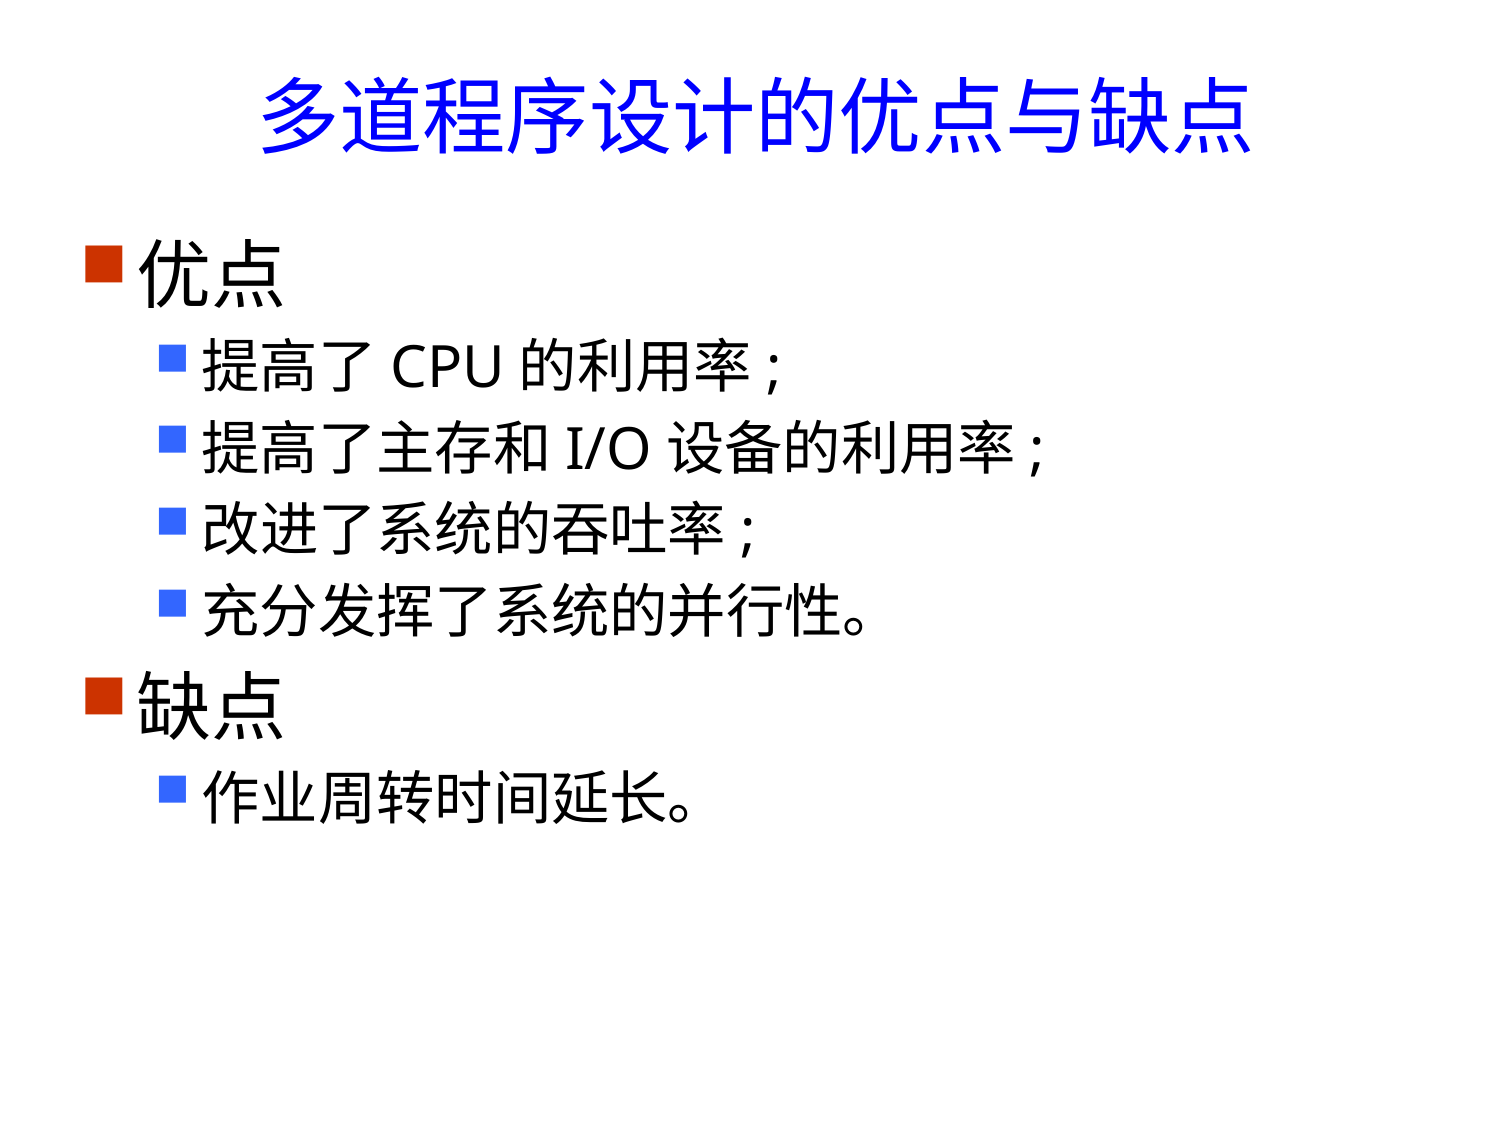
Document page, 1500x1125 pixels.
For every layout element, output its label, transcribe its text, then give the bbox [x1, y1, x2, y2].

title 多道程序设计的优点与缺点 [64, 20, 1448, 209]
list 优点 提高了CPU的利用率; 提高了主存和I/O设备的利用率; 改进了系统的吞吐率; 充分发挥了系统的并行性。 缺点 作业周转时间延长。 [64, 219, 1448, 1012]
